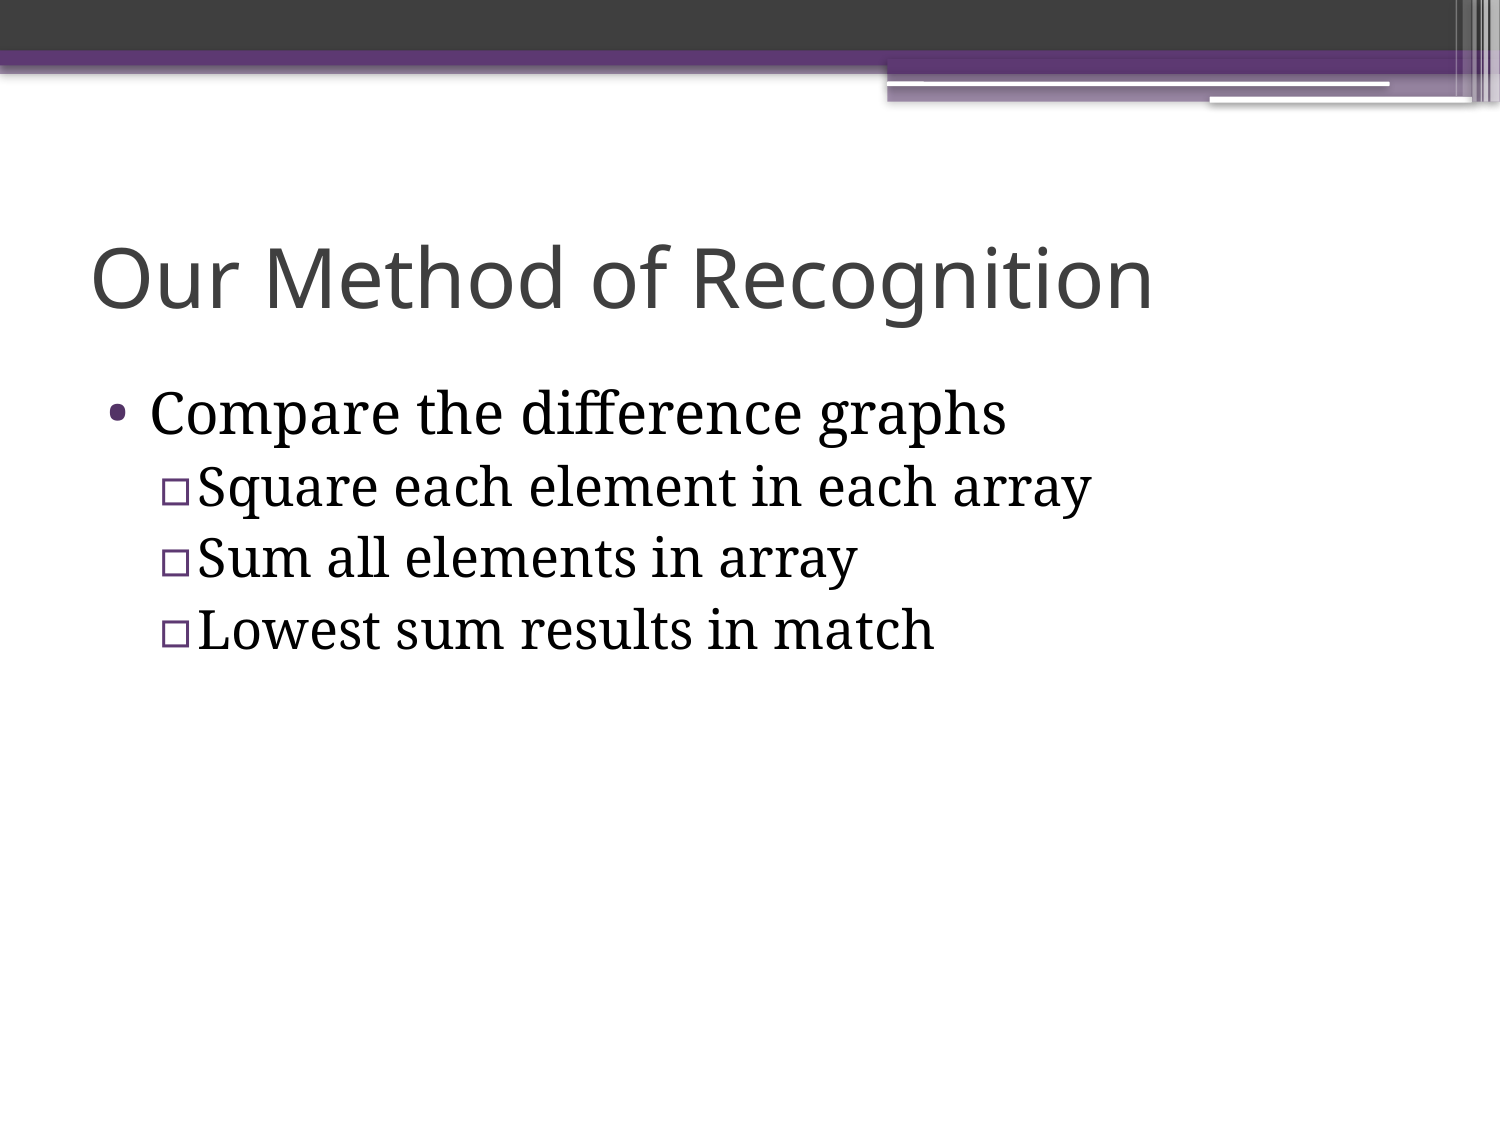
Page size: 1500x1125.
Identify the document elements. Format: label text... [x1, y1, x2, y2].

list Compare the difference graphs Square each element in each array Sum all elements in array Lowest sum results in match [75, 368, 1425, 1079]
title Our Method of Recognition [75, 187, 1425, 363]
